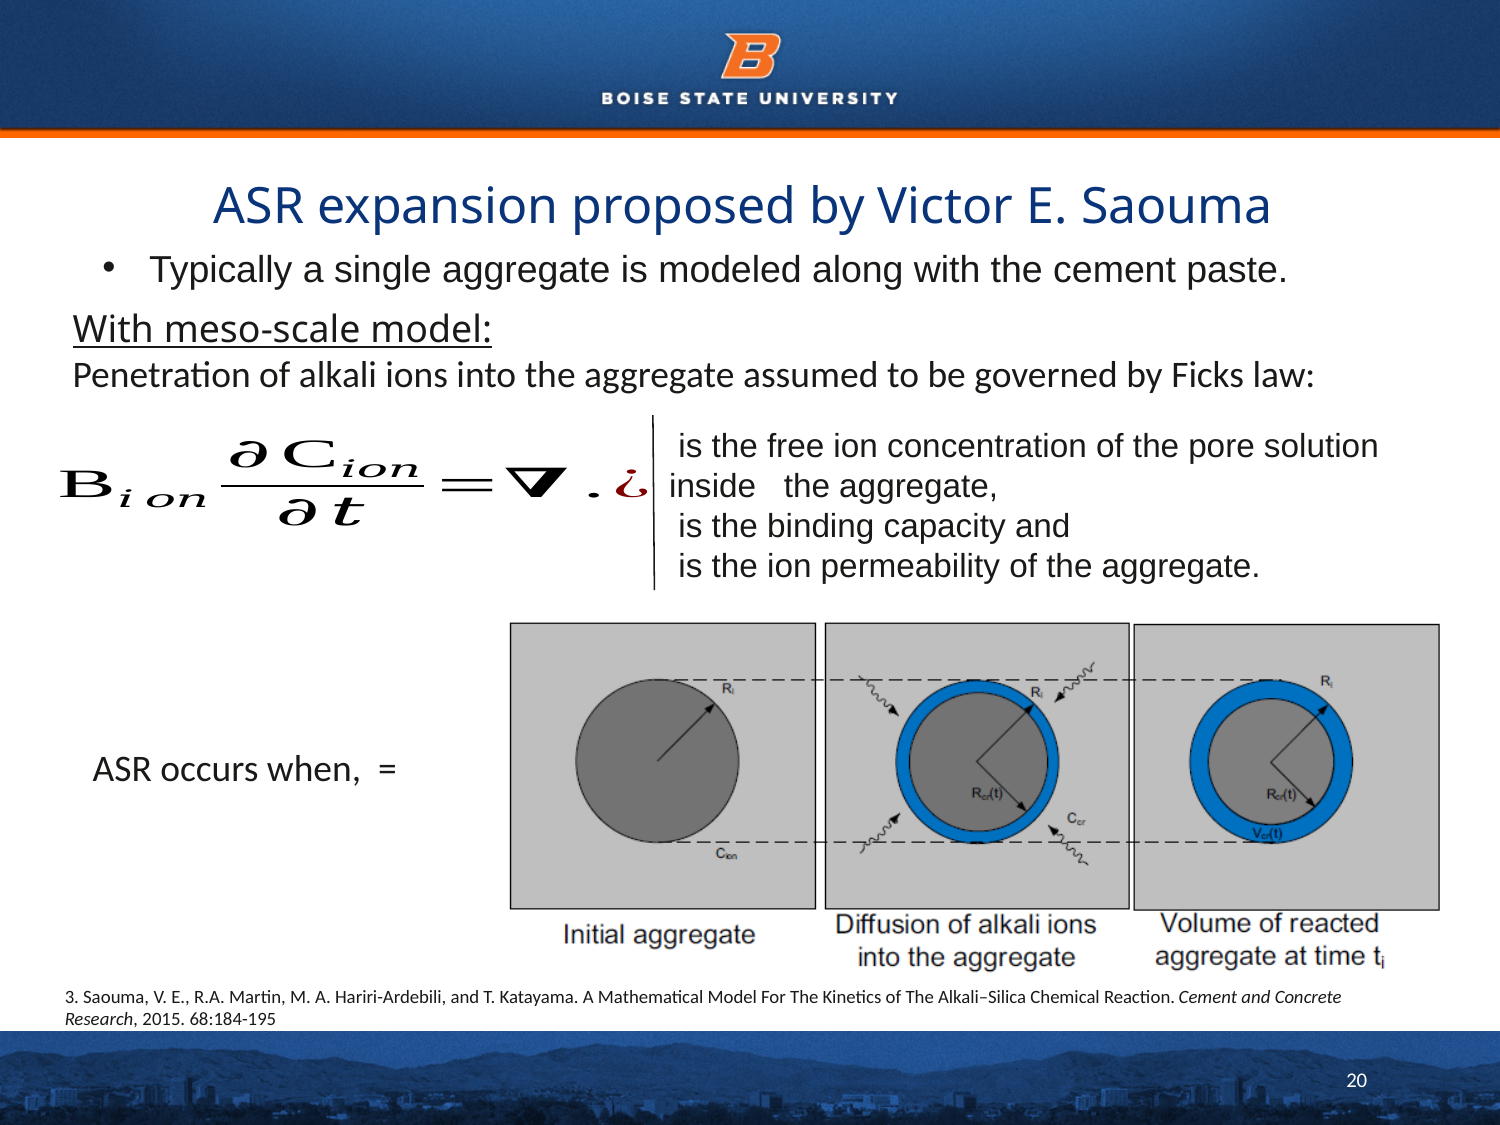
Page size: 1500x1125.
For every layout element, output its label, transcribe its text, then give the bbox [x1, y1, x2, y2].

text_box Typically a single aggregate is modeled along with the cement paste. [87, 237, 1413, 297]
picture [499, 619, 1476, 976]
picture [0, 1031, 1500, 1125]
text_box With meso-scale model: Penetration of alkali ions into the aggregate assumed to be governed by Ficks law: [57, 297, 1443, 538]
text_box 3. Saouma, V. E., R.A. Martin, M. A. Hariri-Ardebili, and T. Katayama. A Mathematical Model For The Kinetics of The Alkali–Silica Chemical Reaction. Cement and Concrete Research, 2015. 68:184-195 [50, 977, 1425, 1037]
picture [0, 0, 1500, 138]
